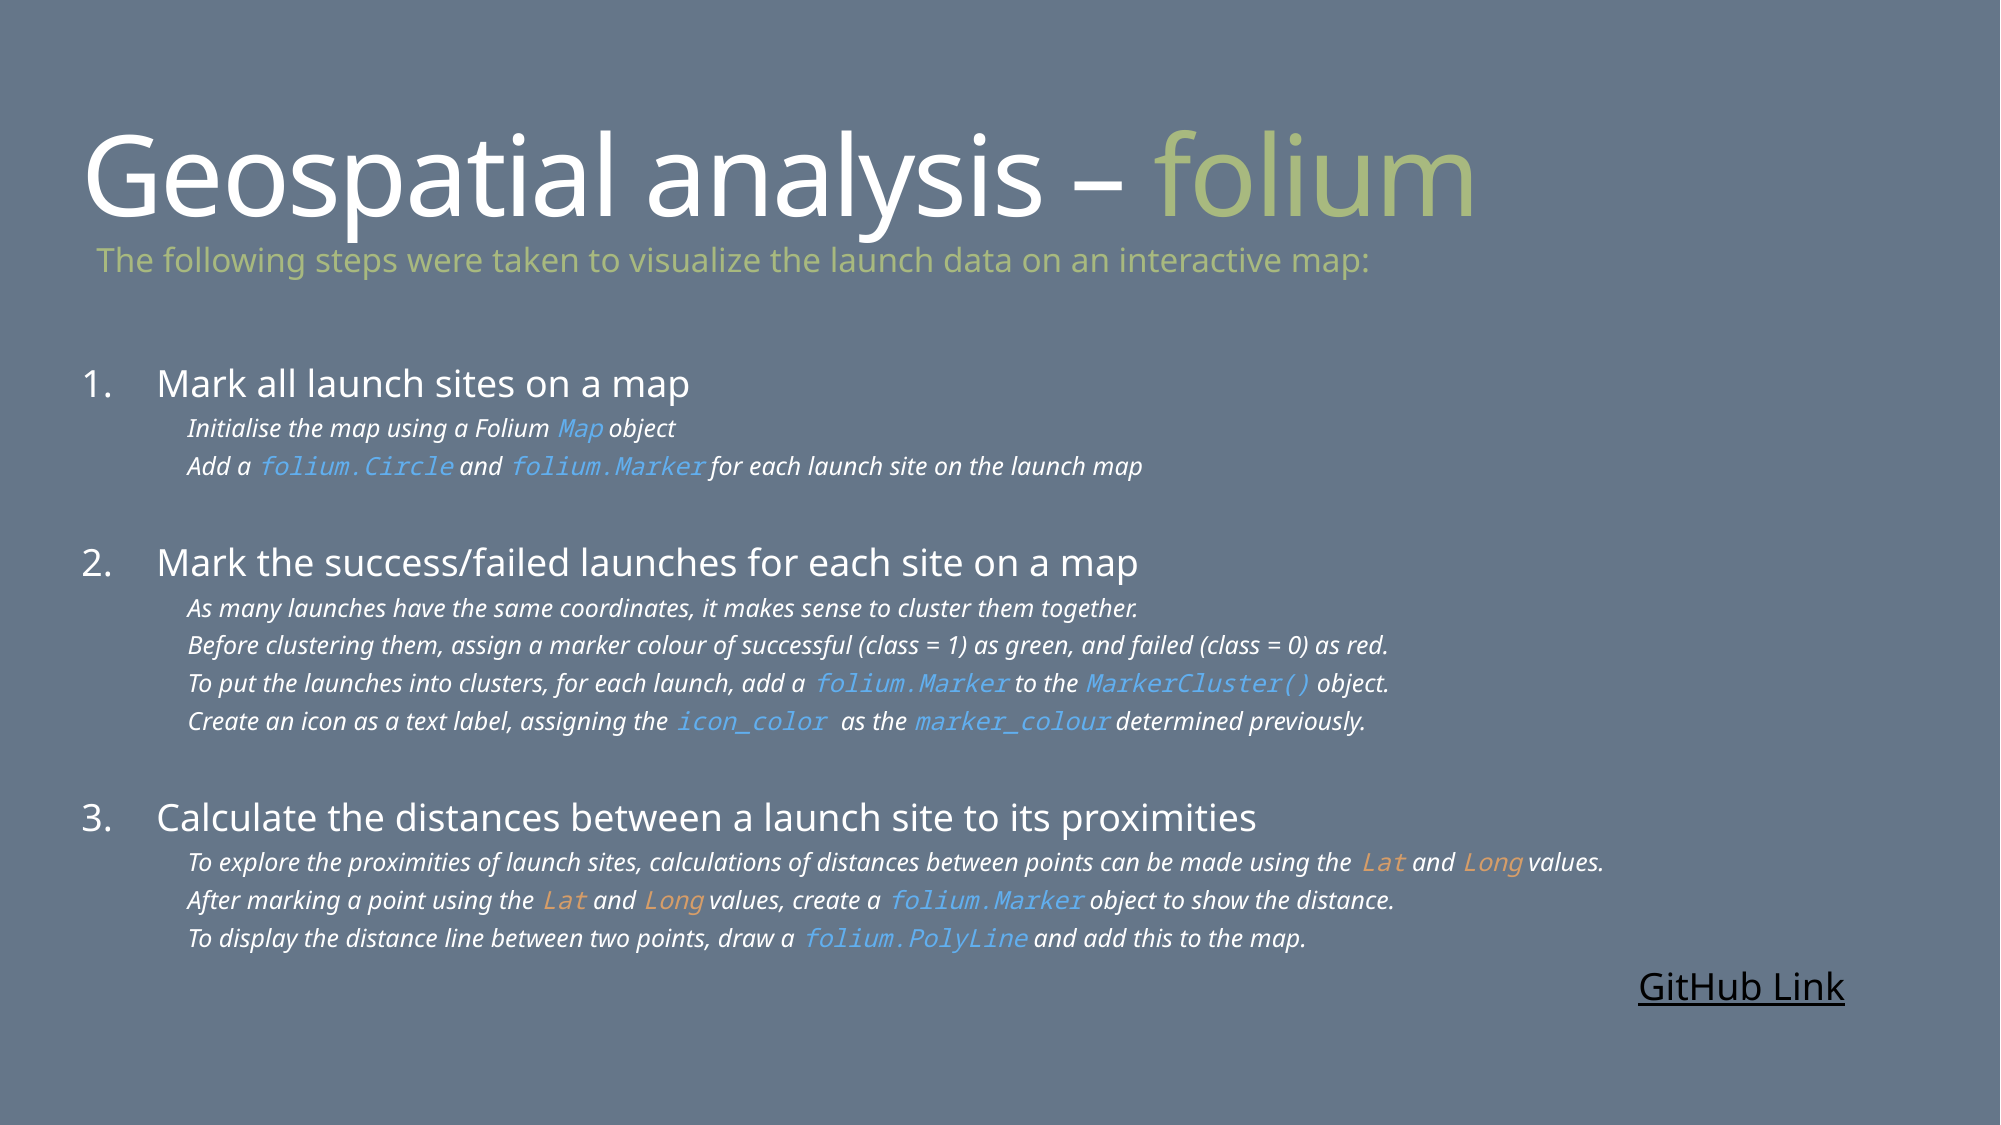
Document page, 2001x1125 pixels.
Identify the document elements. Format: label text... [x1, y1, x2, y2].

title Geospatial analysis – folium [66, 45, 1834, 237]
list The following steps were taken to visualize the launch data on an interactive map: Mark all launch sites on a map Initialise the map using a Folium Map object Add a folium.Circle and folium.Marker for each launch site on the launch map Mark the success/failed launches for each site on a map As many launches have the same coordinates, it makes sense to cluster them together. Before clustering them, assign a marker colour of successful (class = 1) as green, and failed (class = 0) as red. To put the launches into clusters, for each launch, add a folium.Marker to the MarkerCluster() object. Create an icon as a text label, assigning the icon_color as the marker_colour determined previously. Calculate the distances between a launch site to its proximities To explore the proximities of launch sites, calculations of distances between points can be made using the Lat and Long values. After marking a point using the Lat and Long values, create a folium.Marker object to show the distance. To display the distance line between two points, draw a folium.PolyLine and add this to the map. [66, 237, 1938, 1050]
text_box GitHub Link [1623, 955, 1875, 1022]
